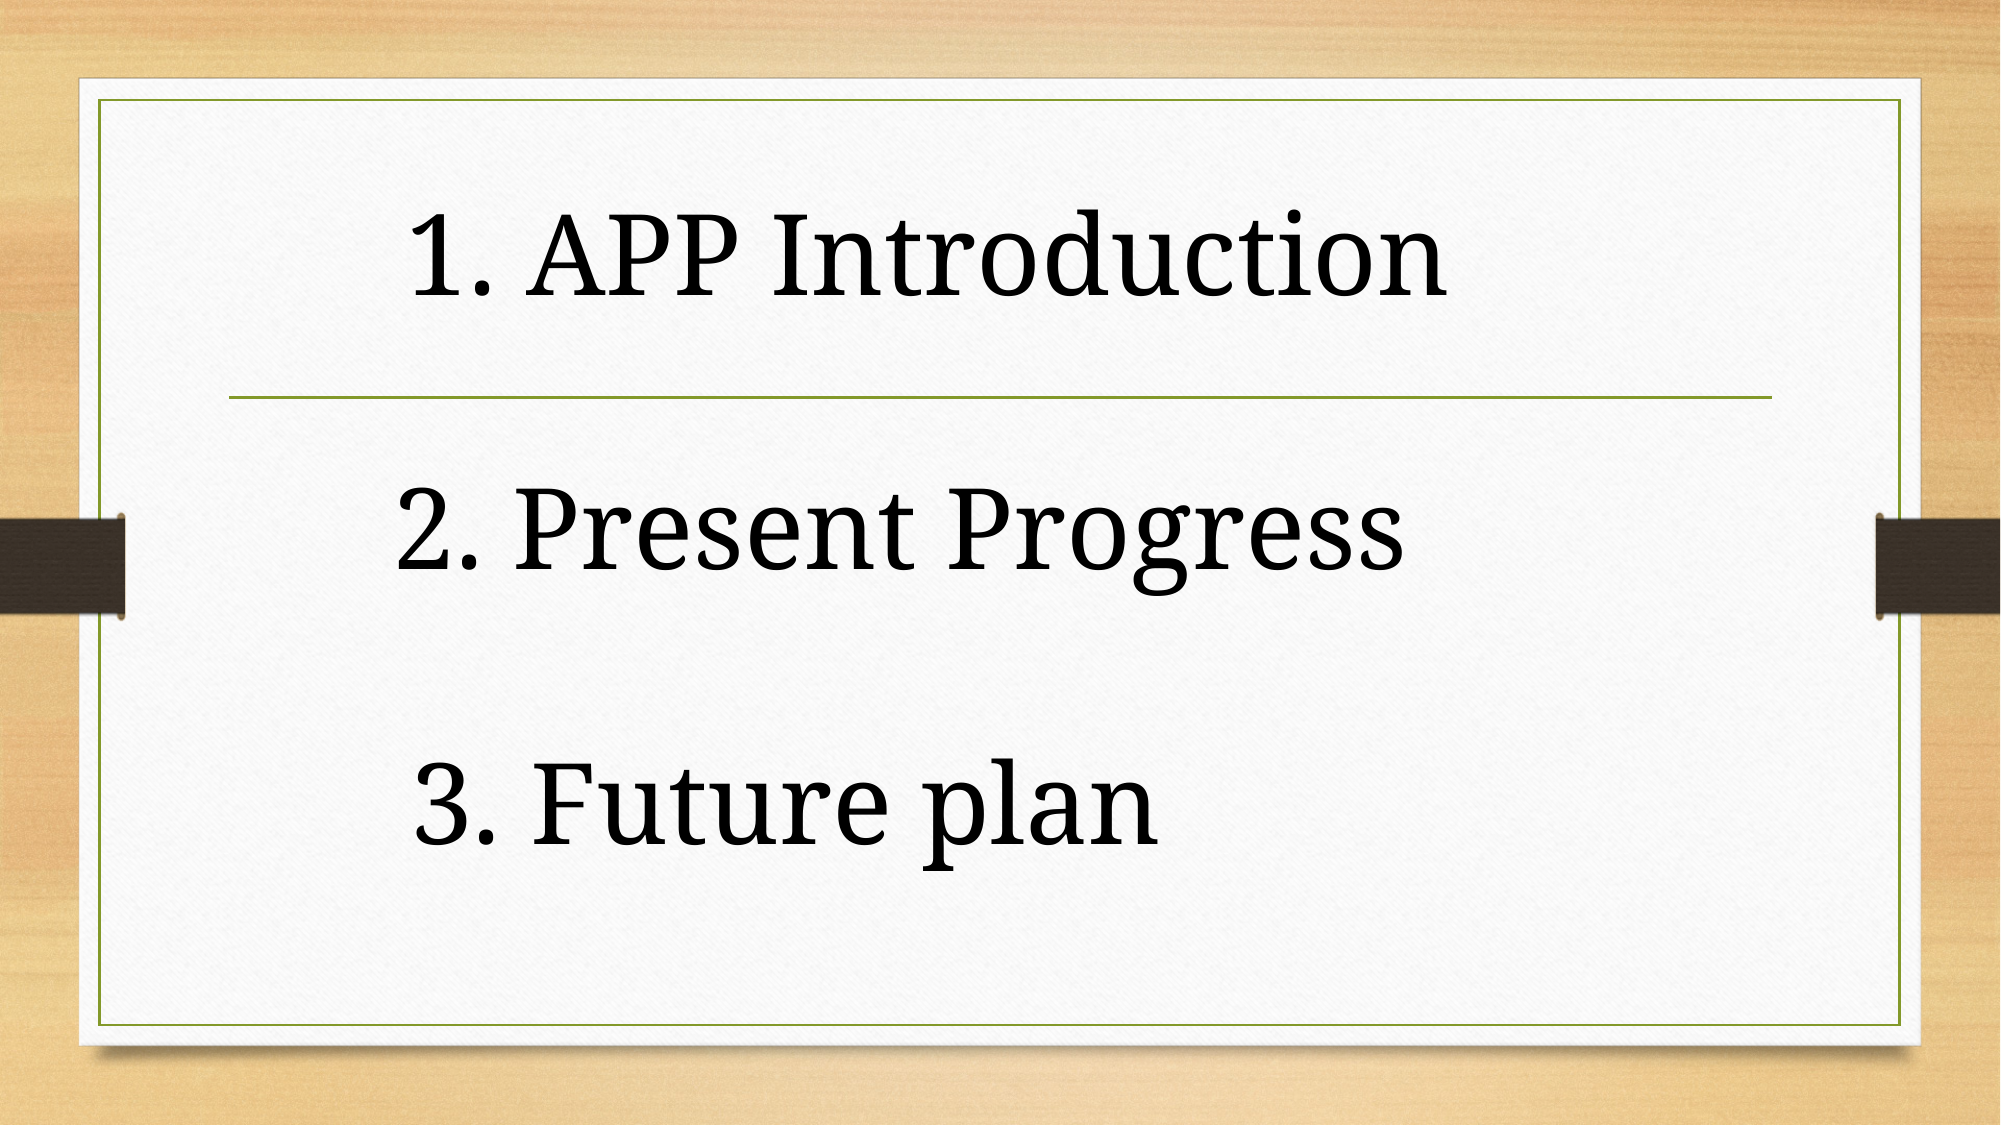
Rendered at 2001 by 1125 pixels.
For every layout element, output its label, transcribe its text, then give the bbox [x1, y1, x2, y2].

text_box 3. Future plan [395, 724, 1177, 875]
text_box 1. APP Introduction [390, 175, 1466, 326]
picture [0, 0, 2001, 1125]
text_box 2. Present Progress [377, 449, 1423, 600]
